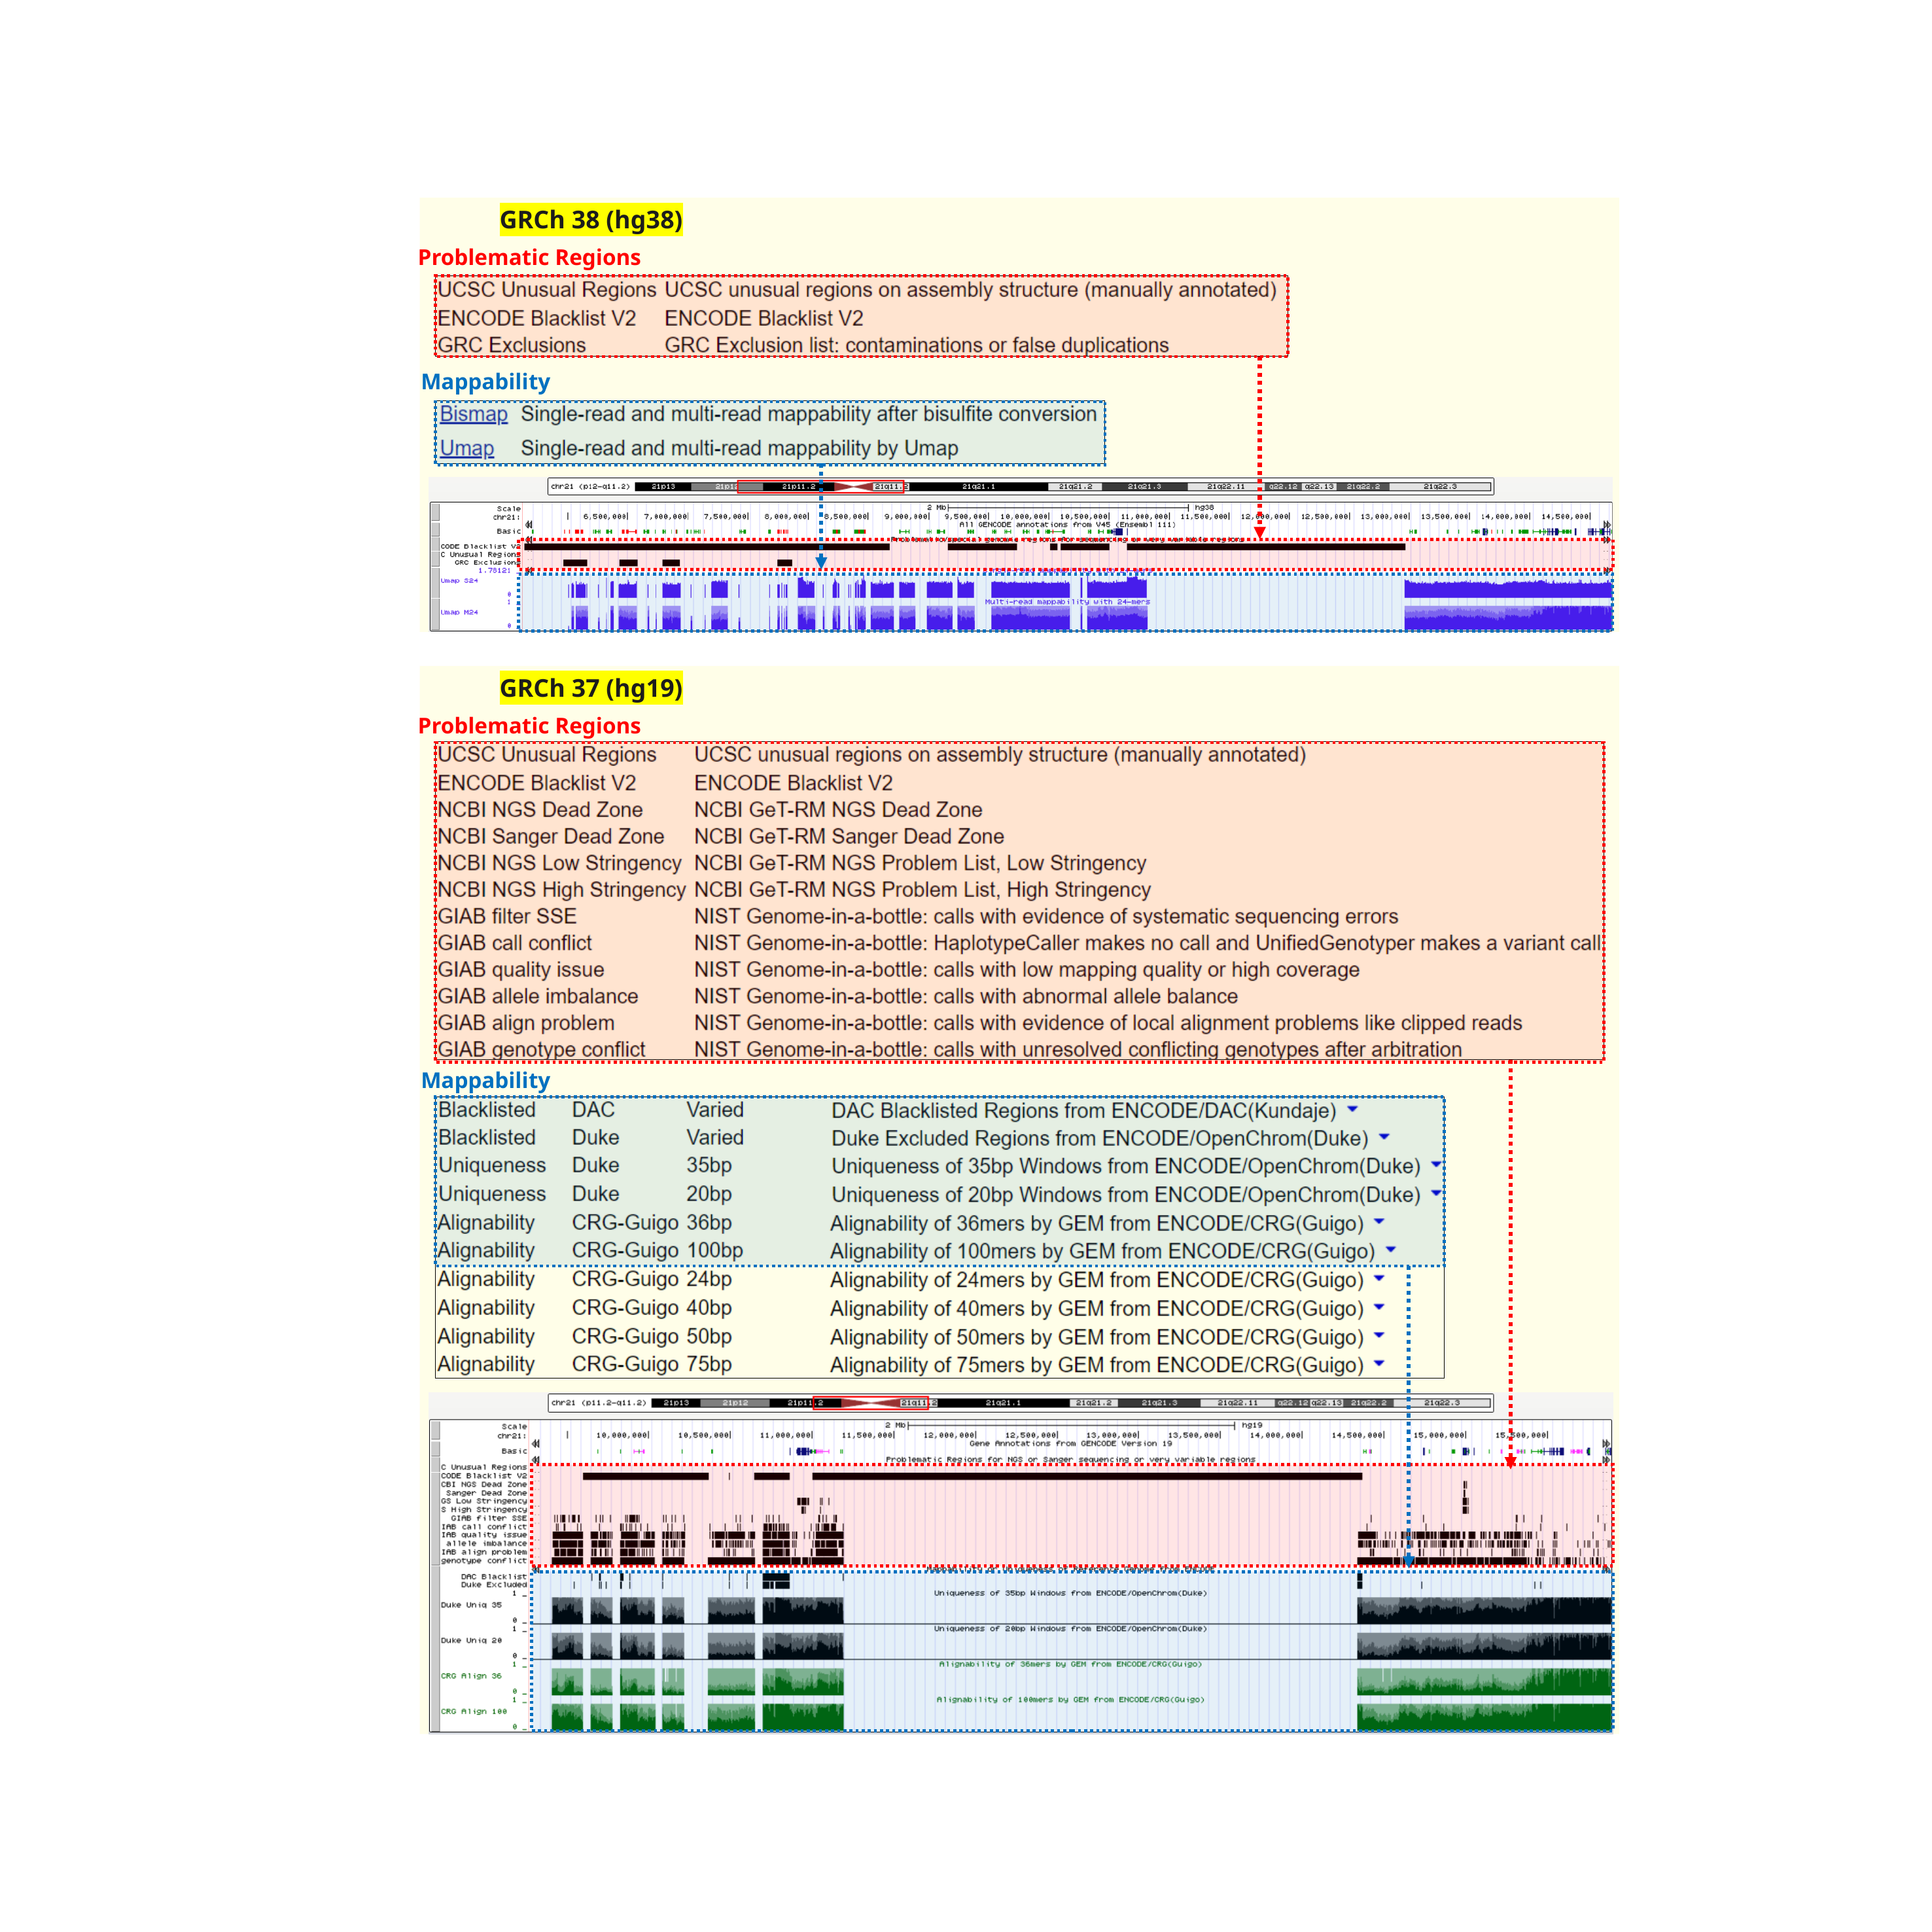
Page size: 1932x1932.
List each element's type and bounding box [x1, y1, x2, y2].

text_box [419, 665, 1619, 1734]
text_box [419, 198, 1619, 632]
